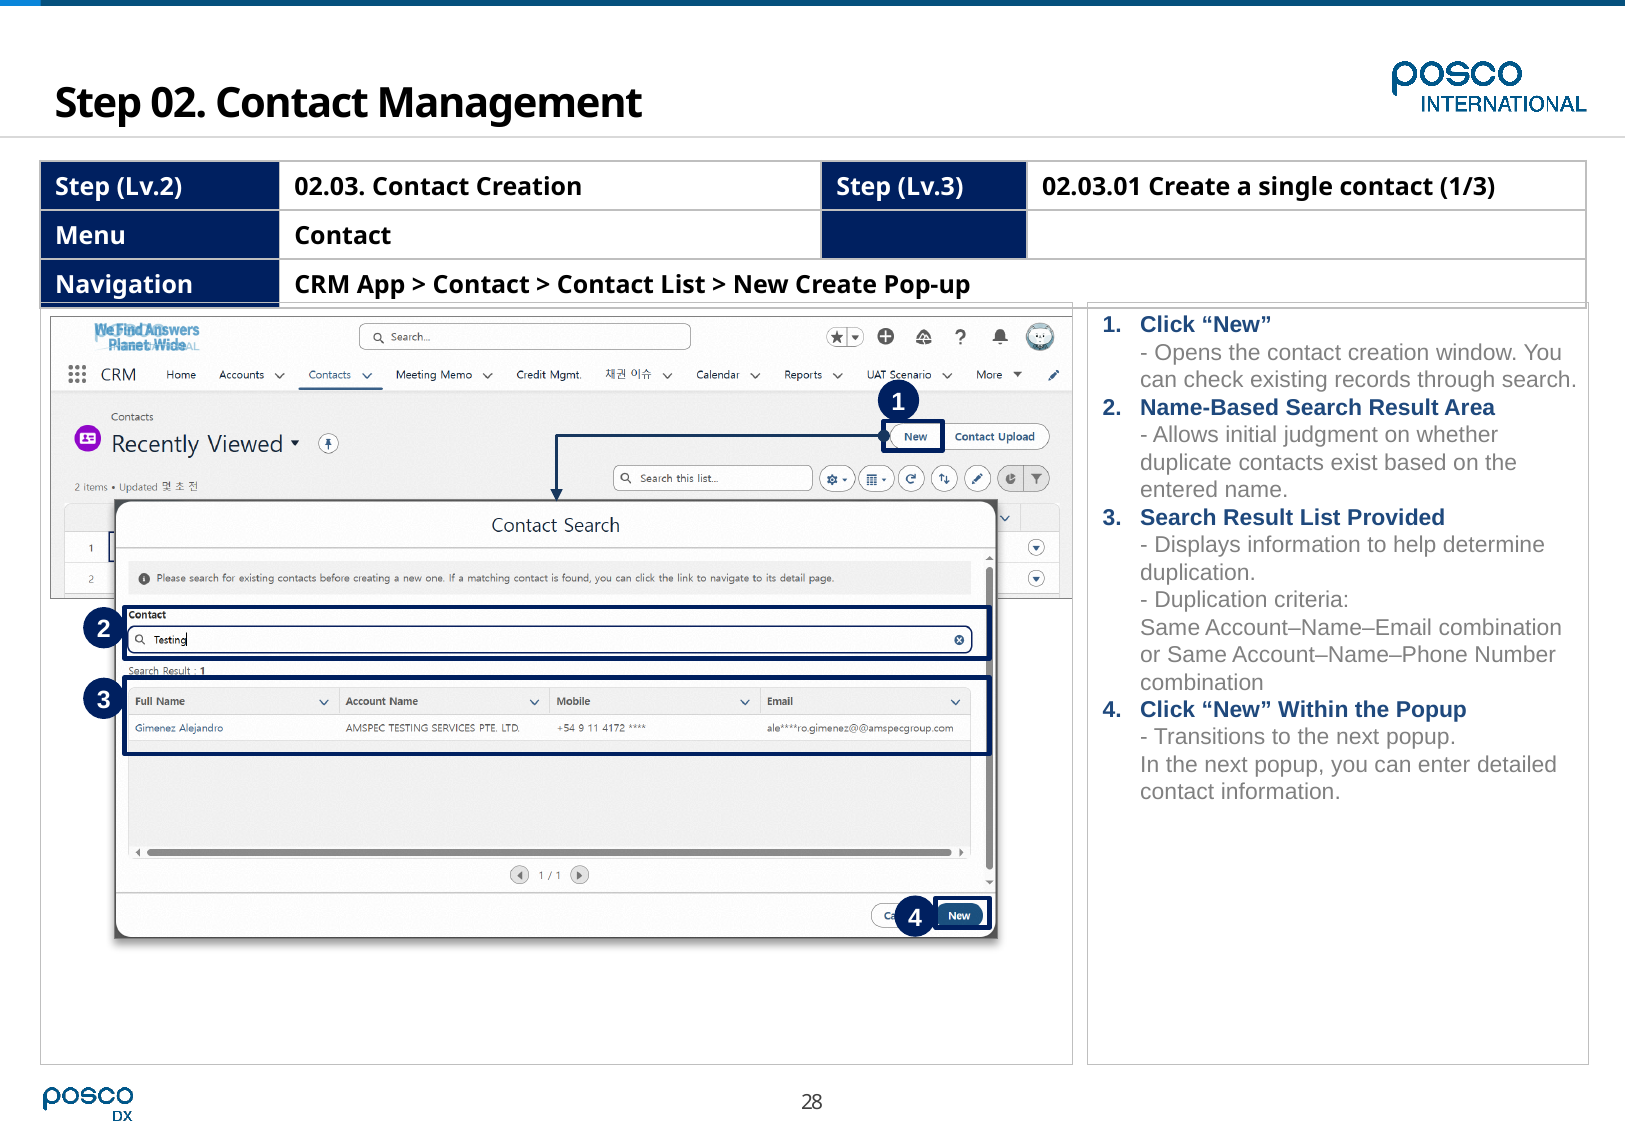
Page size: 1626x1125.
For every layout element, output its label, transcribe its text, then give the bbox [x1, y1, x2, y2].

picture [50, 316, 1073, 939]
text_box Step 02. Contact Management [39, 68, 685, 115]
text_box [556, 435, 884, 502]
table_cell Navigation [41, 260, 279, 302]
table_cell [822, 211, 1026, 258]
table_cell Menu [41, 211, 279, 258]
text_box 3 [83, 677, 114, 719]
text_box [40, 302, 1073, 1065]
table_header Step (Lv.2) [41, 162, 279, 209]
table_header 02.03.01 Create a single contact (1/3) [1028, 162, 1585, 209]
picture [1391, 59, 1587, 113]
table_header 02.03. Contact Creation [280, 162, 820, 209]
picture [0, 0, 41, 6]
text_box 2 [83, 607, 114, 649]
table_cell [1028, 211, 1585, 258]
table_cell CRM App > Contact > Contact List > New Create Pop-up [280, 260, 1585, 307]
picture [43, 1087, 133, 1121]
text_box Click “New” - Opens the contact creation window. You can check existing records through search. Name-Based Search Result Area - Allows initial judgment on whether duplicate contacts exist based on the entered name. Search Result List Provided - Displays information to help determine duplication. - Duplication criteria: Same Account–Name–Email combination or Same Account–Name–Phone Number combination Click “New” Within the Popup - Transitions to the next popup. In the next popup, you can enter detailed contact information. [1087, 302, 1589, 1065]
table_cell Contact [280, 211, 820, 258]
table_header Step (Lv.3) [822, 162, 1026, 209]
